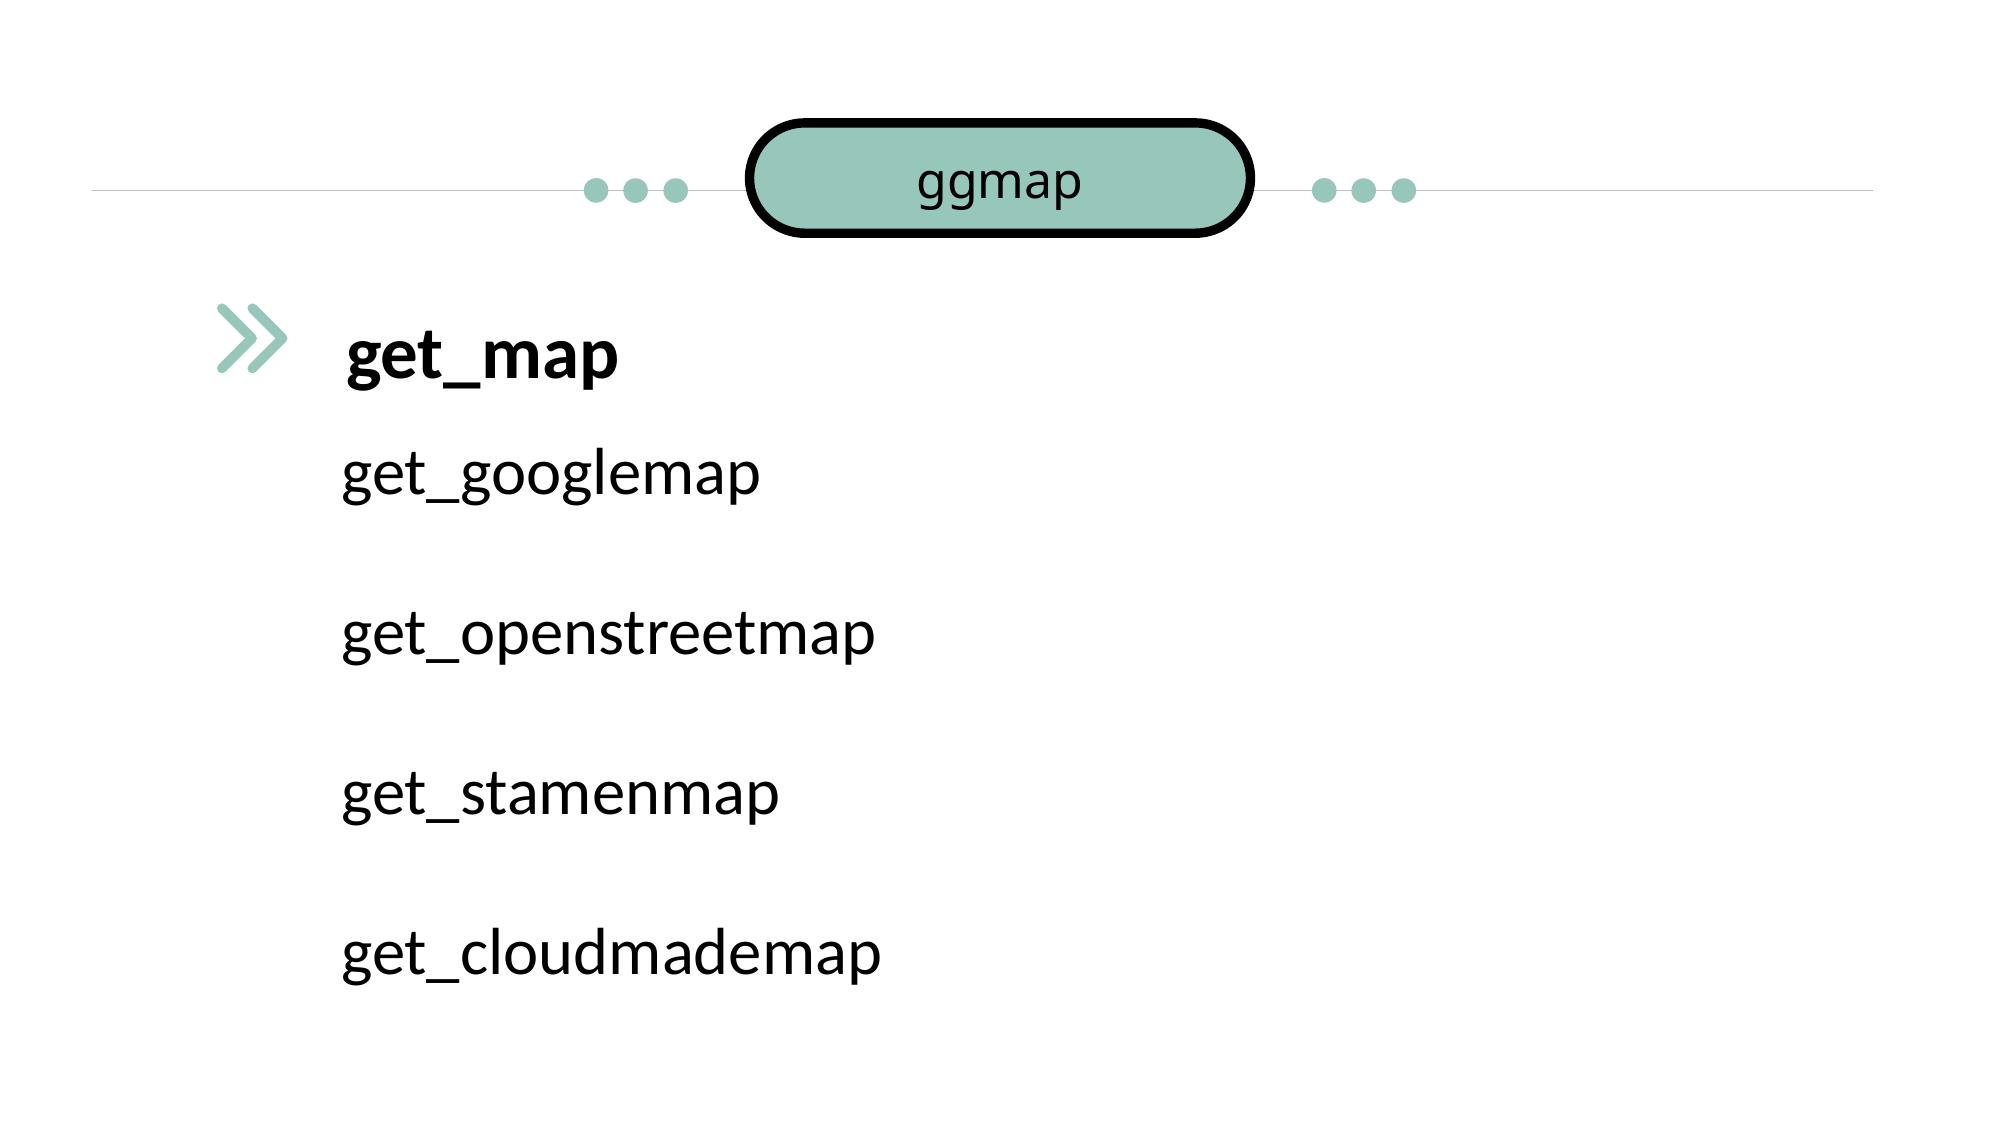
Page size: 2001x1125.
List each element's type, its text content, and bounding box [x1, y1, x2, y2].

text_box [583, 178, 688, 203]
text_box [217, 303, 257, 374]
text_box [247, 303, 288, 374]
text_box ggmap [748, 121, 1252, 190]
text_box ggmap [750, 191, 1250, 235]
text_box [1311, 178, 1417, 203]
text_box get_googlemap get_openstreetmap get_stamenmap get_cloudmademap [326, 420, 1353, 995]
text_box get_map [331, 251, 1202, 402]
